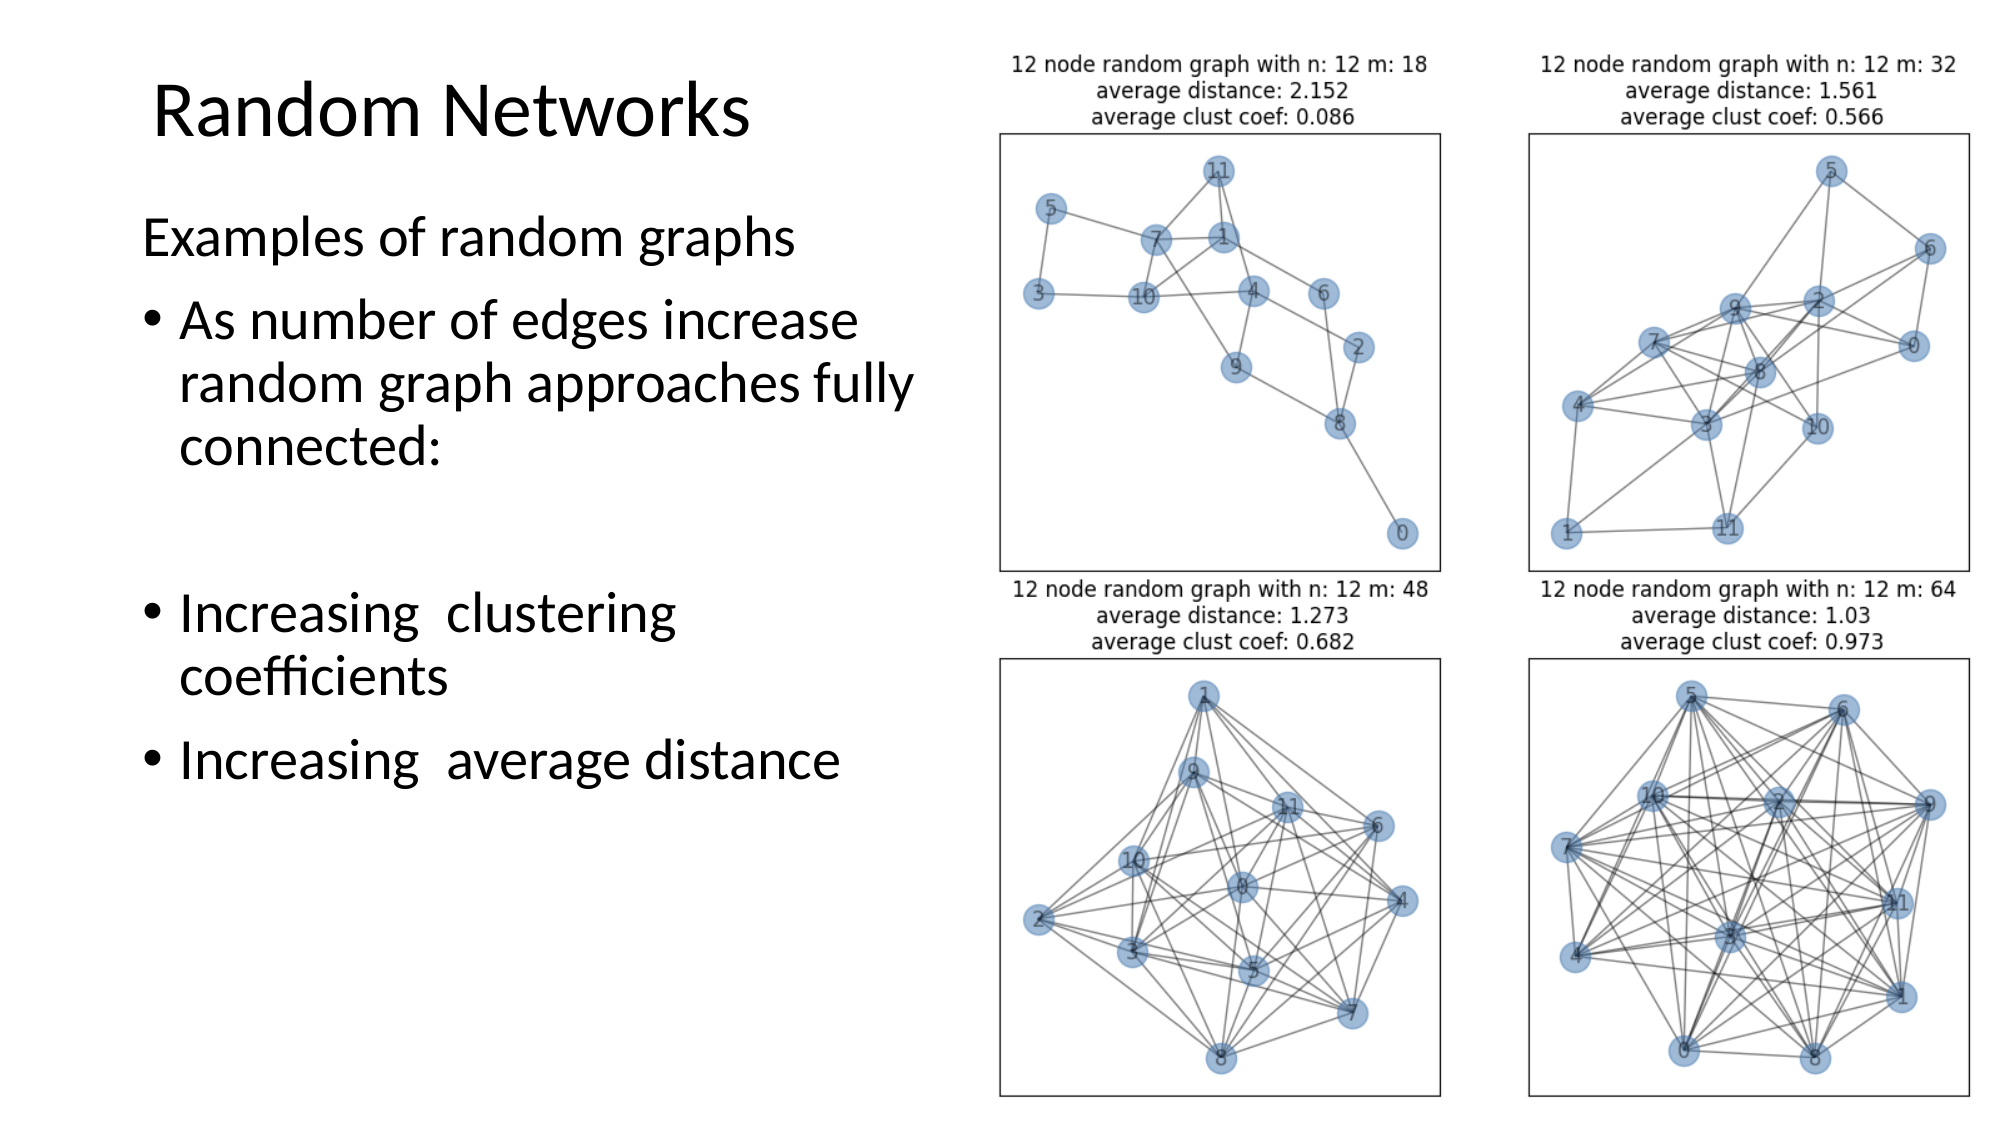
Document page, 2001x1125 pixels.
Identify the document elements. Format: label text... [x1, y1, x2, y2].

title Random Networks [137, 59, 989, 162]
picture [989, 50, 1980, 1101]
